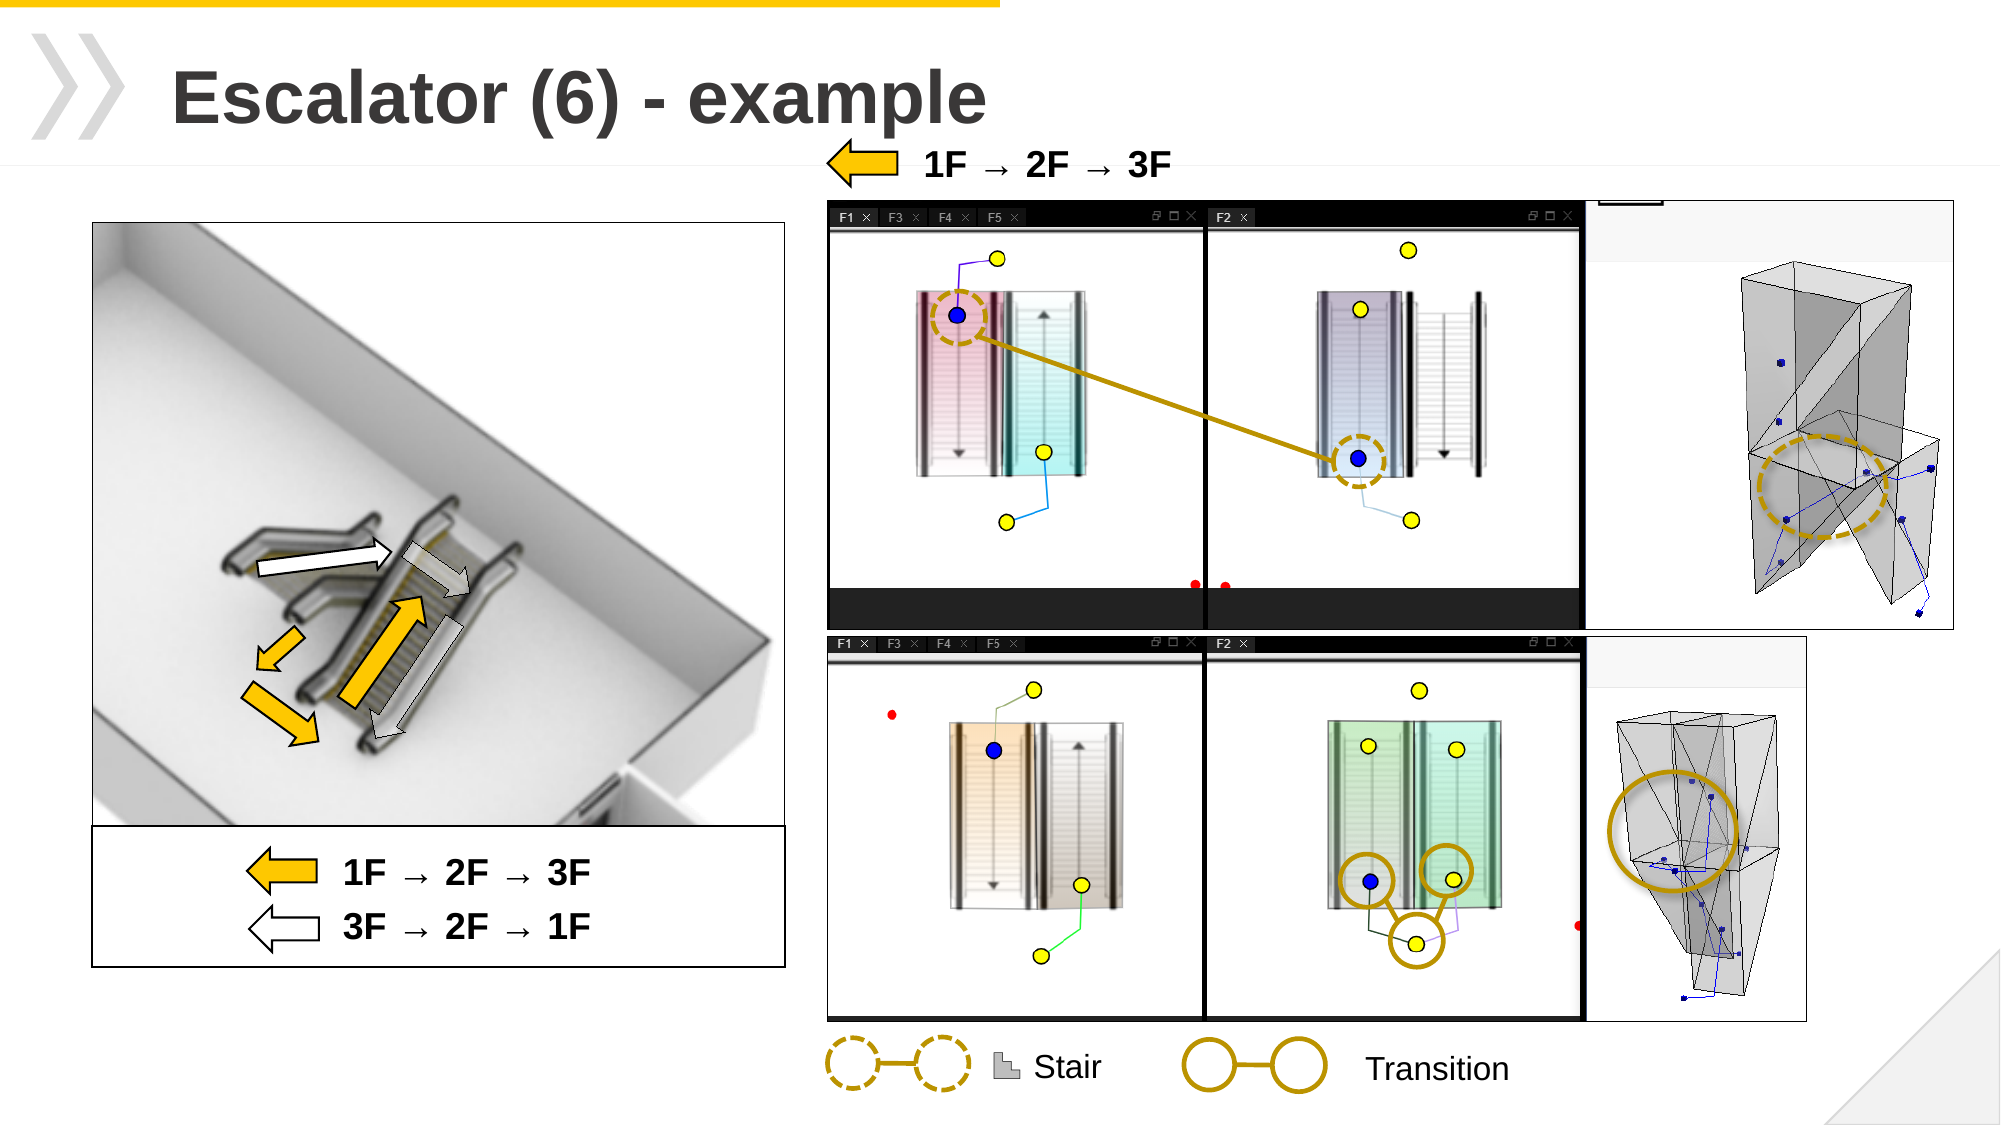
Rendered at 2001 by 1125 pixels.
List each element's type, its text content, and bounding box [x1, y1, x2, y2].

title Escalator (6) - example [156, 39, 1882, 159]
picture [827, 636, 1807, 1022]
text_box [914, 1035, 970, 1092]
picture [987, 1046, 1026, 1085]
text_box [1385, 899, 1398, 922]
picture [827, 200, 1954, 630]
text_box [1435, 896, 1447, 922]
text_box 1F → 2F → 3F [908, 132, 1187, 193]
text_box [1182, 1038, 1236, 1092]
picture [92, 222, 785, 966]
text_box Stair [1018, 1037, 1212, 1093]
text_box Transition [1350, 1039, 1543, 1125]
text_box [977, 336, 1334, 462]
text_box [826, 137, 899, 189]
text_box [826, 1036, 880, 1090]
text_box [1271, 1037, 1327, 1093]
